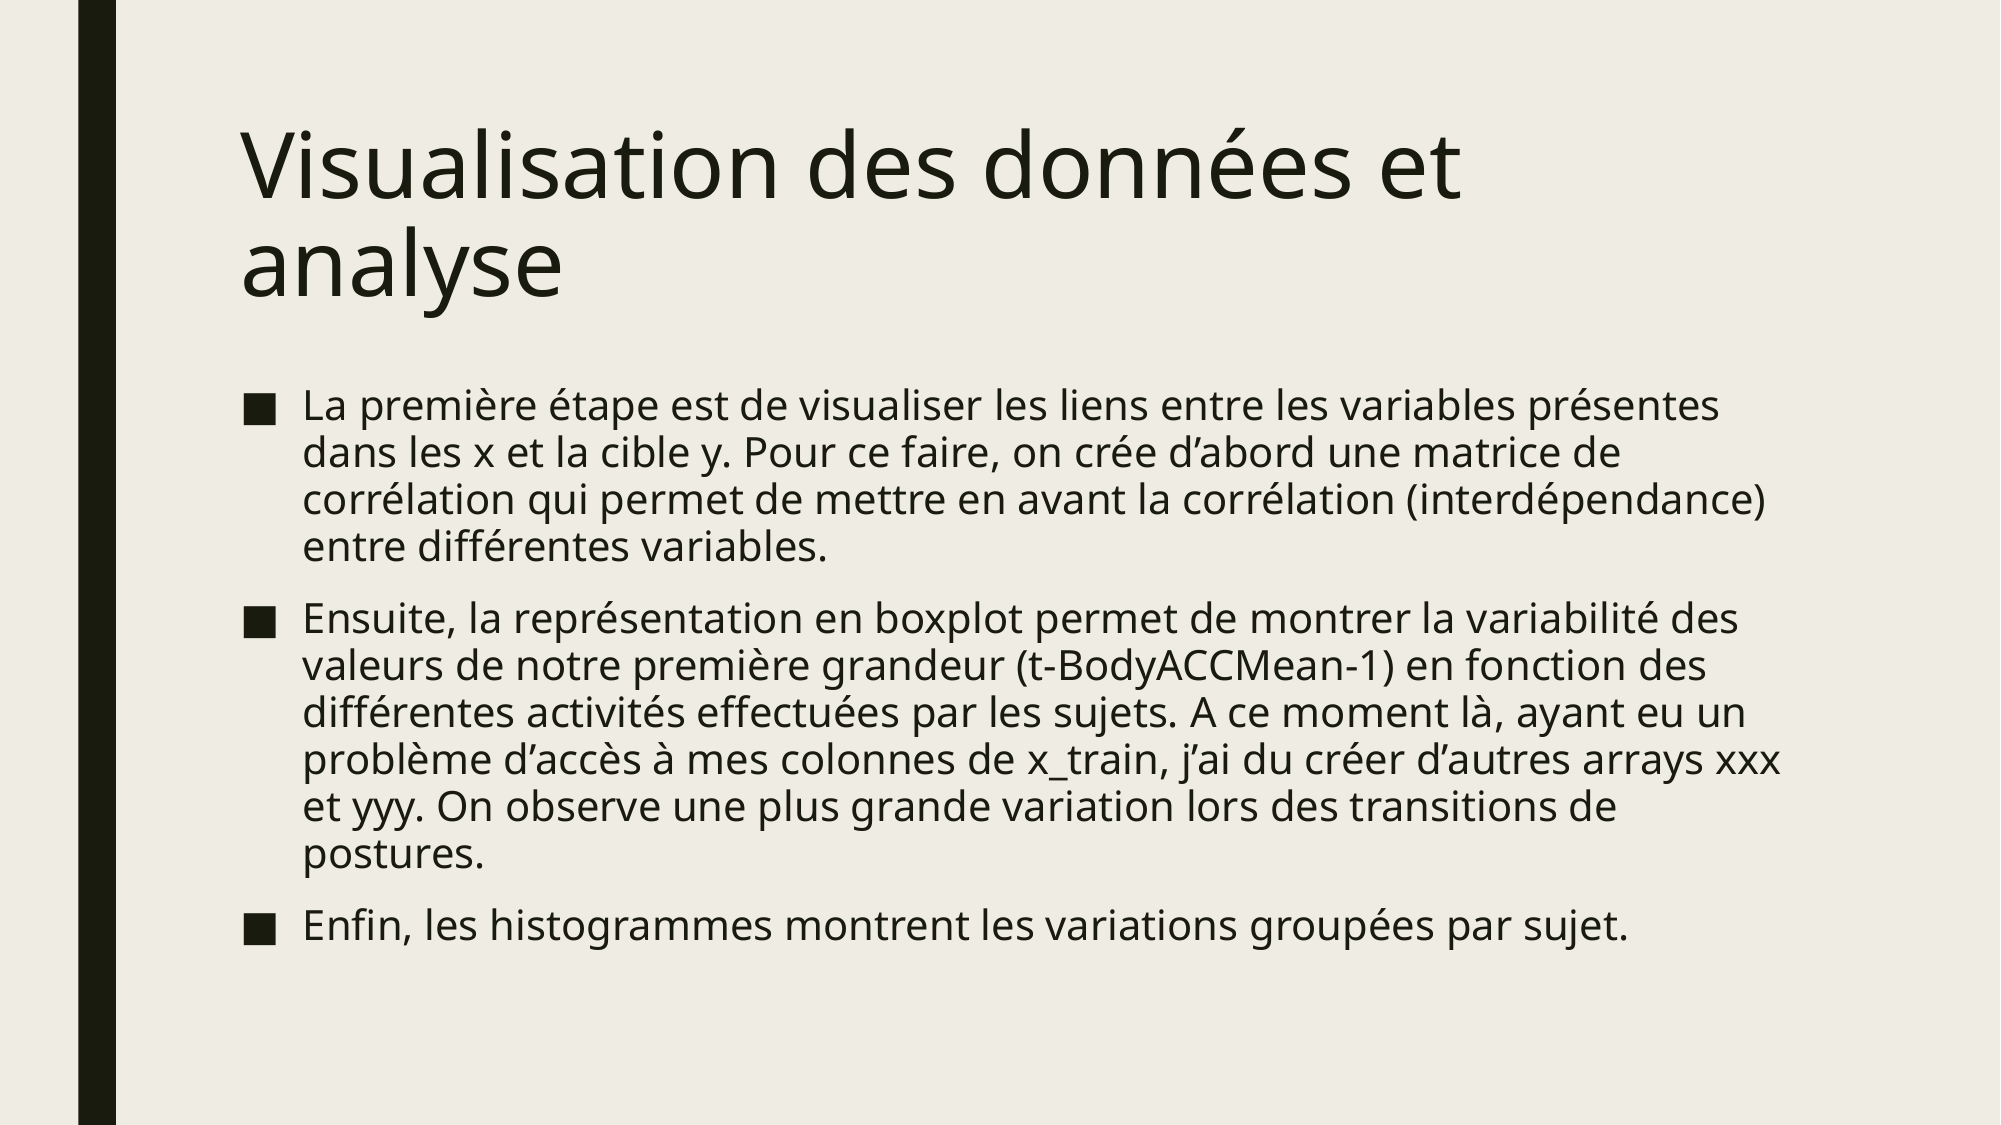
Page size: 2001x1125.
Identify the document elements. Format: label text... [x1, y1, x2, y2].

list La première étape est de visualiser les liens entre les variables présentes dans les x et la cible y. Pour ce faire, on crée d’abord une matrice de corrélation qui permet de mettre en avant la corrélation (interdépendance) entre différentes variables. Ensuite, la représentation en boxplot permet de montrer la variabilité des valeurs de notre première grandeur (t-BodyACCMean-1) en fonction des différentes activités effectuées par les sujets. A ce moment là, ayant eu un problème d’accès à mes colonnes de x_train, j’ai du créer d’autres arrays xxx et yyy. On observe une plus grande variation lors des transitions de postures. Enfin, les histogrammes montrent les variations groupées par sujet. [225, 375, 1800, 963]
title Visualisation des données et analyse [225, 112, 1800, 357]
